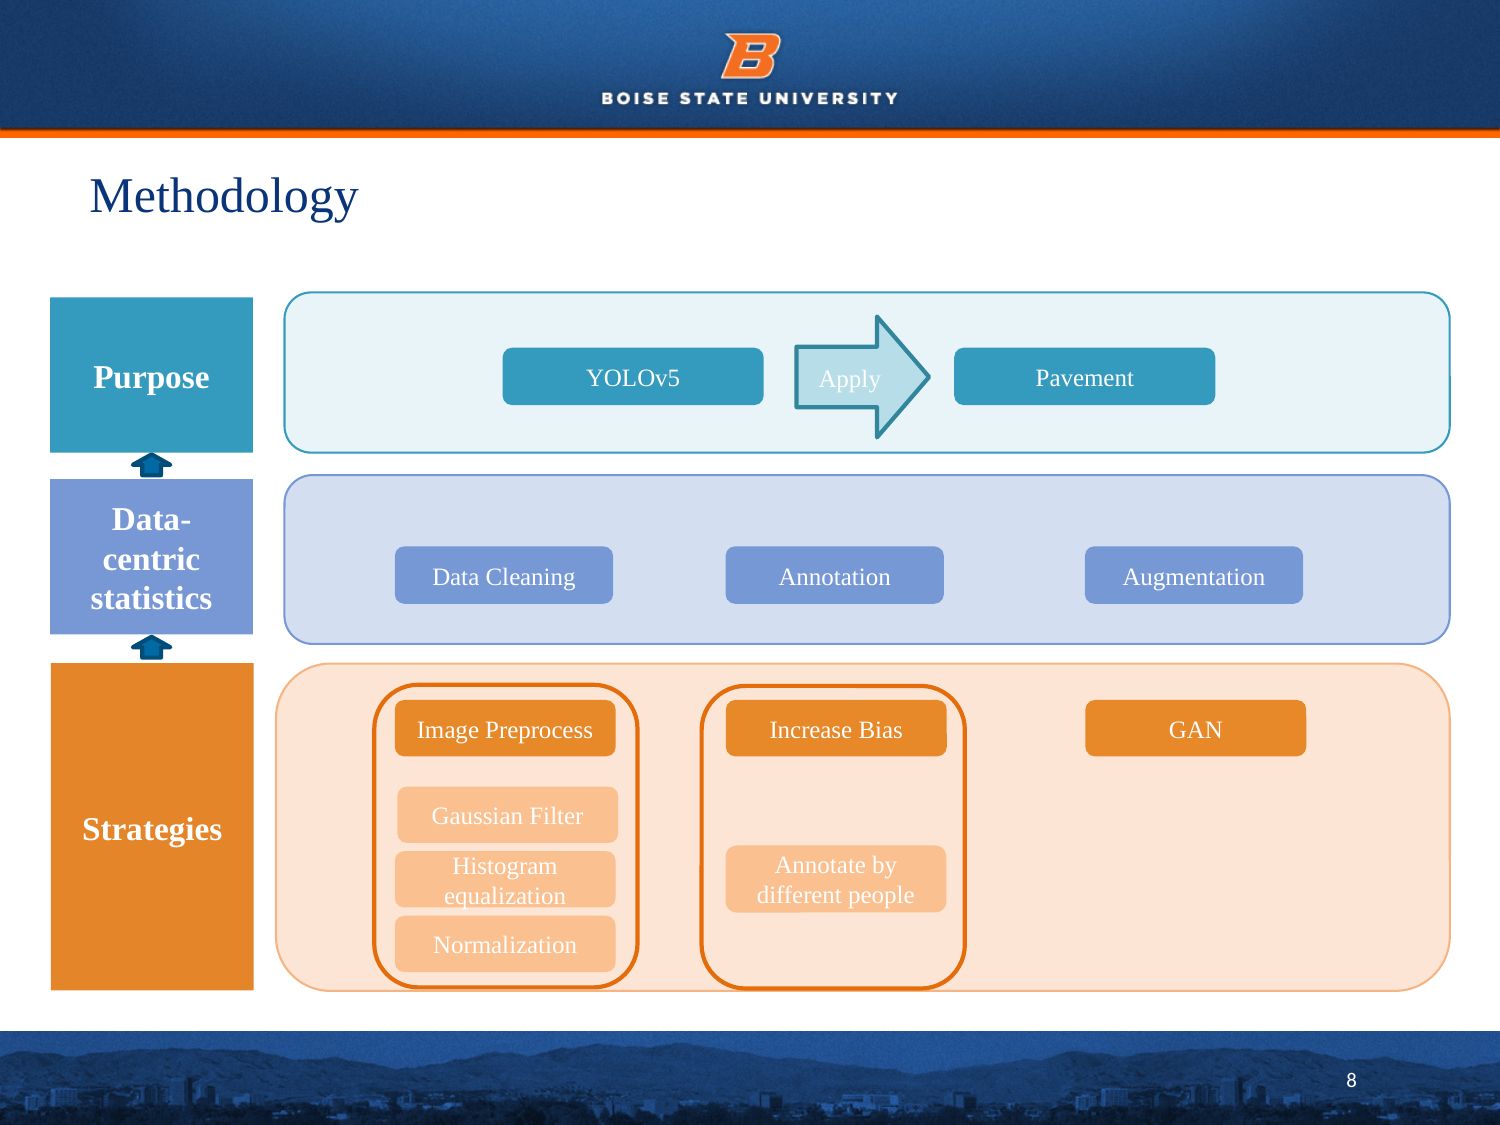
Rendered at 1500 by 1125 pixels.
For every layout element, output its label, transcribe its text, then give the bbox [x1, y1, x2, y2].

picture [0, 0, 1500, 138]
text_box [130, 452, 173, 478]
text_box Pavement [952, 345, 1218, 408]
text_box Data Cleaning [392, 544, 616, 606]
text_box [699, 683, 967, 991]
text_box YOLOv5 [500, 345, 766, 408]
text_box [282, 472, 1452, 647]
text_box [130, 634, 173, 660]
text_box Apply [794, 314, 931, 440]
text_box Purpose [48, 295, 255, 455]
picture [0, 1031, 1500, 1125]
text_box [372, 682, 640, 990]
text_box Augmentation [1082, 544, 1306, 606]
text_box Annotation [723, 544, 947, 606]
text_box GAN [1083, 697, 1309, 759]
text_box [273, 661, 1452, 994]
text_box Data-centric statistics [48, 477, 255, 636]
text_box Strategies [49, 661, 256, 993]
title Methodology [74, 133, 375, 252]
text_box [282, 290, 1452, 455]
